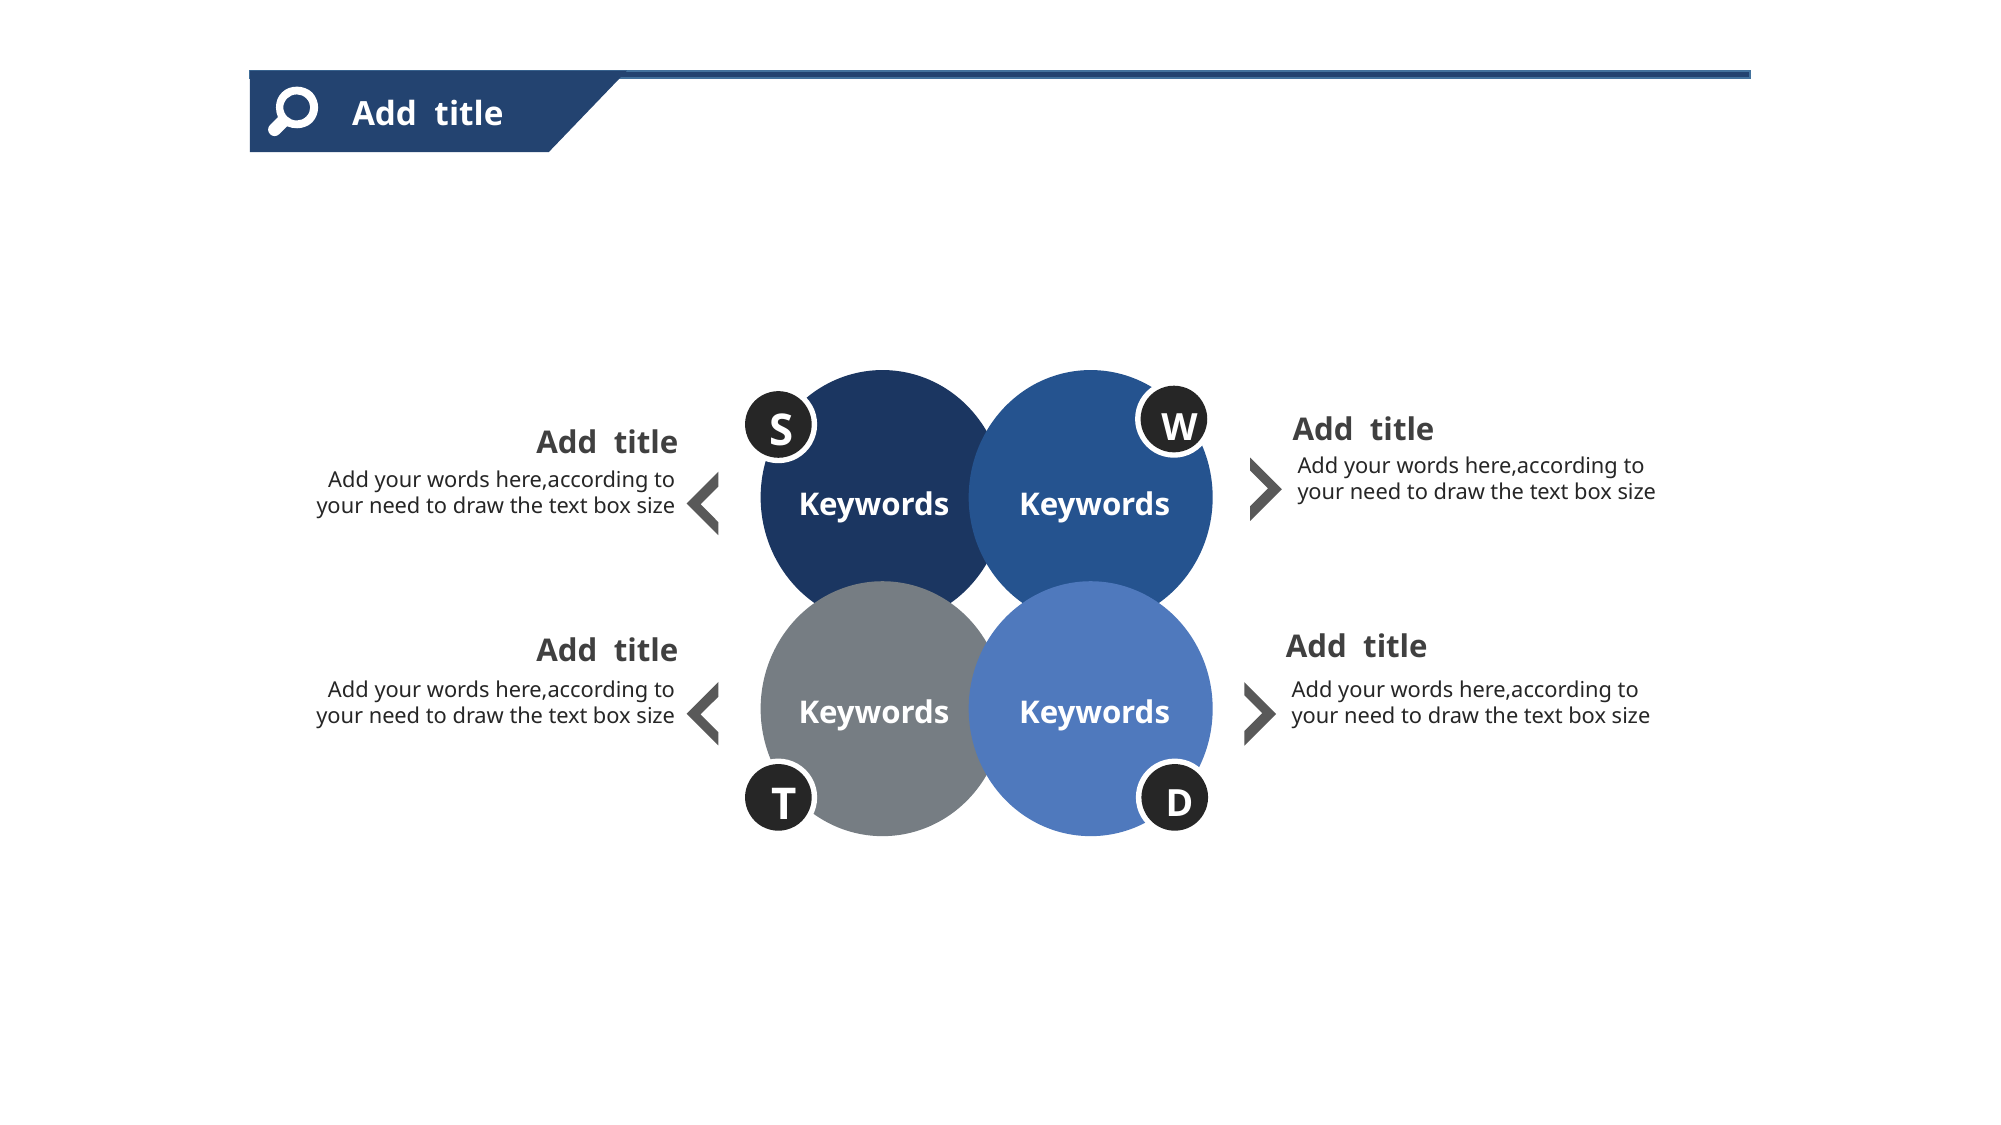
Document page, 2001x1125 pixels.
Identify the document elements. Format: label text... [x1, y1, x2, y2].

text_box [1135, 758, 1214, 837]
text_box [759, 580, 986, 758]
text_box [1227, 402, 1697, 512]
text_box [284, 415, 741, 526]
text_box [1221, 618, 1696, 737]
text_box [969, 580, 1214, 838]
text_box Keywords [783, 685, 969, 775]
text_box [284, 623, 741, 737]
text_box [1135, 380, 1213, 458]
text_box Keywords [783, 477, 969, 530]
text_box [818, 734, 986, 838]
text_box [249, 70, 1750, 152]
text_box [739, 385, 818, 464]
text_box Keywords [1004, 477, 1188, 530]
text_box Keywords [1004, 685, 1188, 738]
text_box [759, 369, 986, 603]
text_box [739, 758, 818, 837]
text_box [969, 369, 1214, 603]
